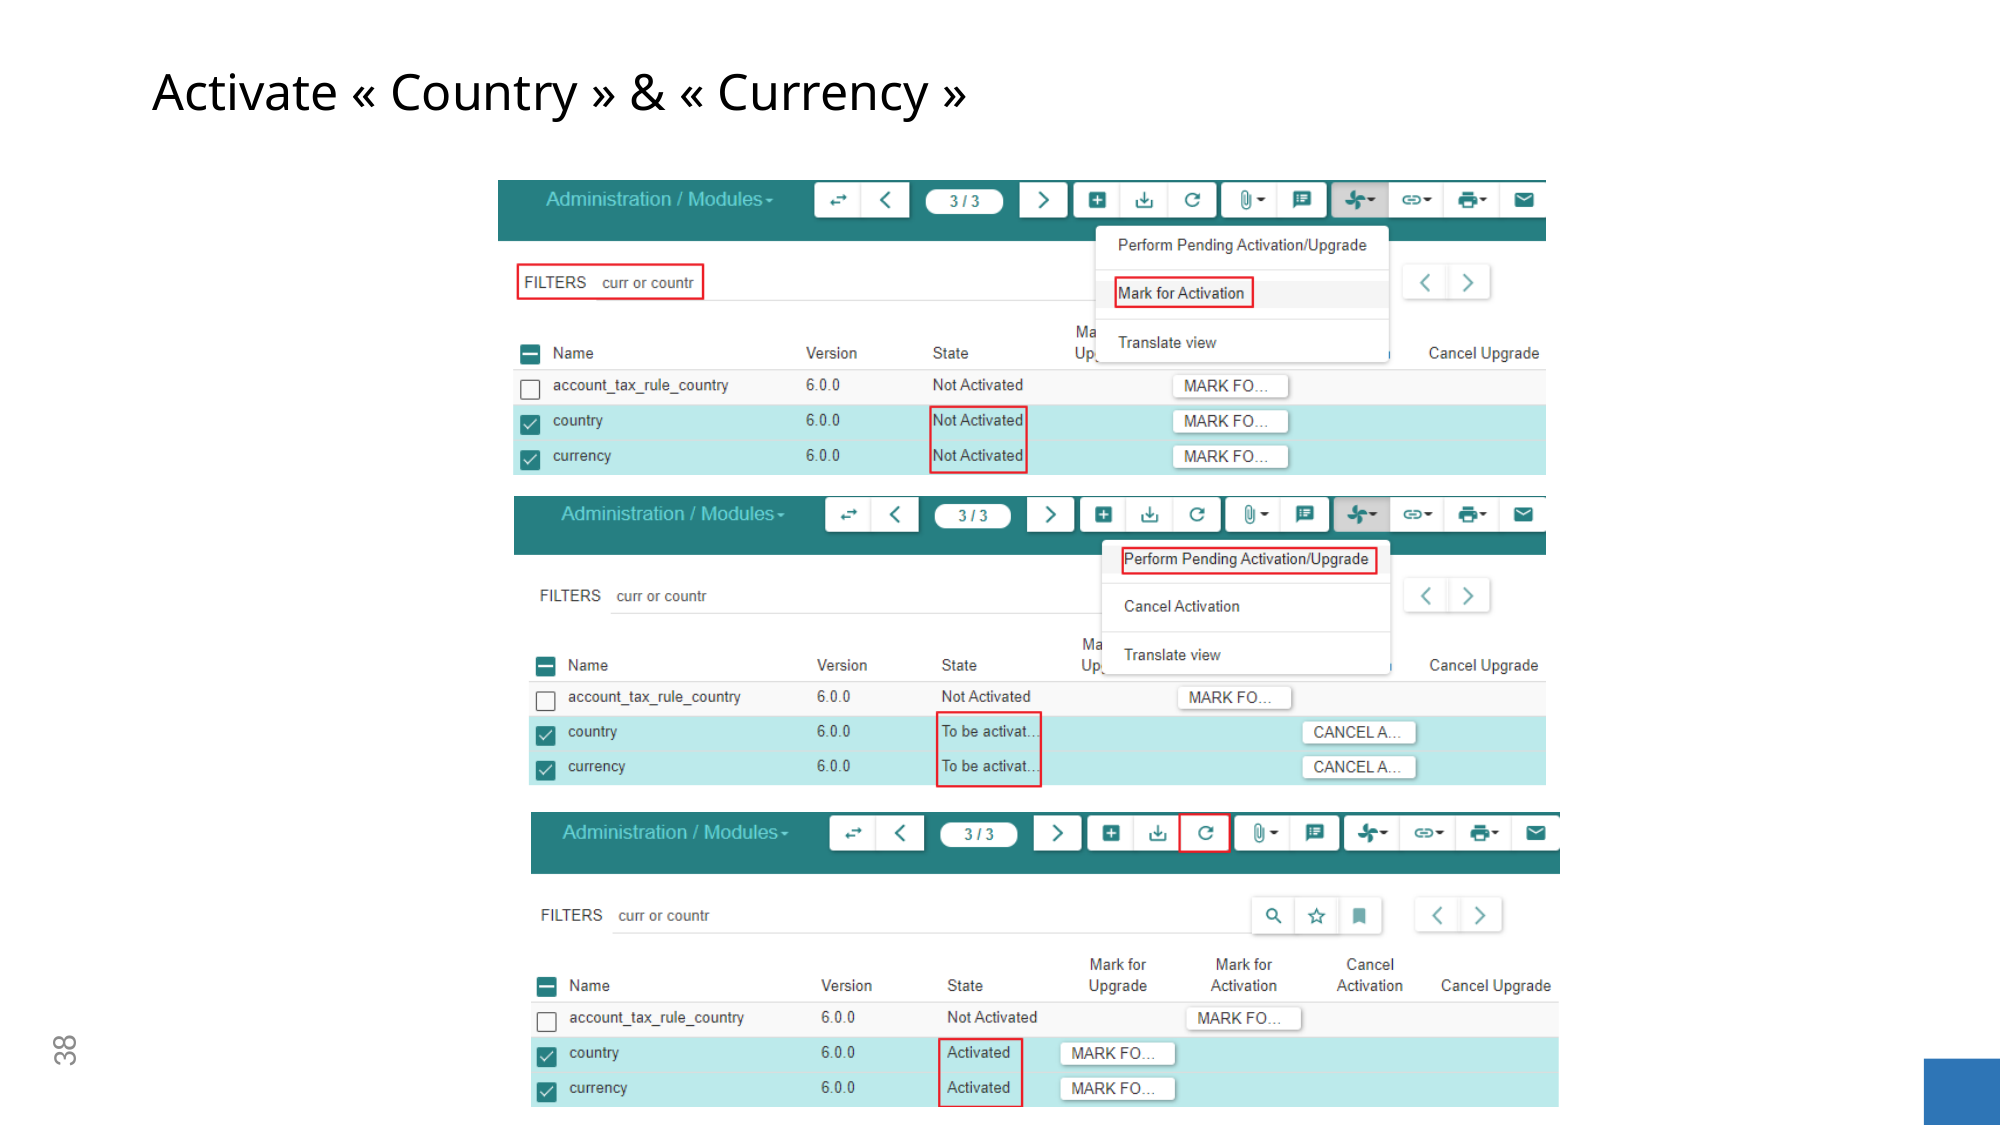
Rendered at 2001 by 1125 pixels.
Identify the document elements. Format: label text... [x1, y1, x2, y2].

title Activate « Country » & « Currency » [137, 59, 1863, 136]
slide_number 38 [32, 995, 93, 1108]
picture [498, 180, 1546, 475]
picture [531, 812, 1560, 1107]
text_box [1923, 1058, 2000, 1125]
picture [514, 496, 1546, 791]
